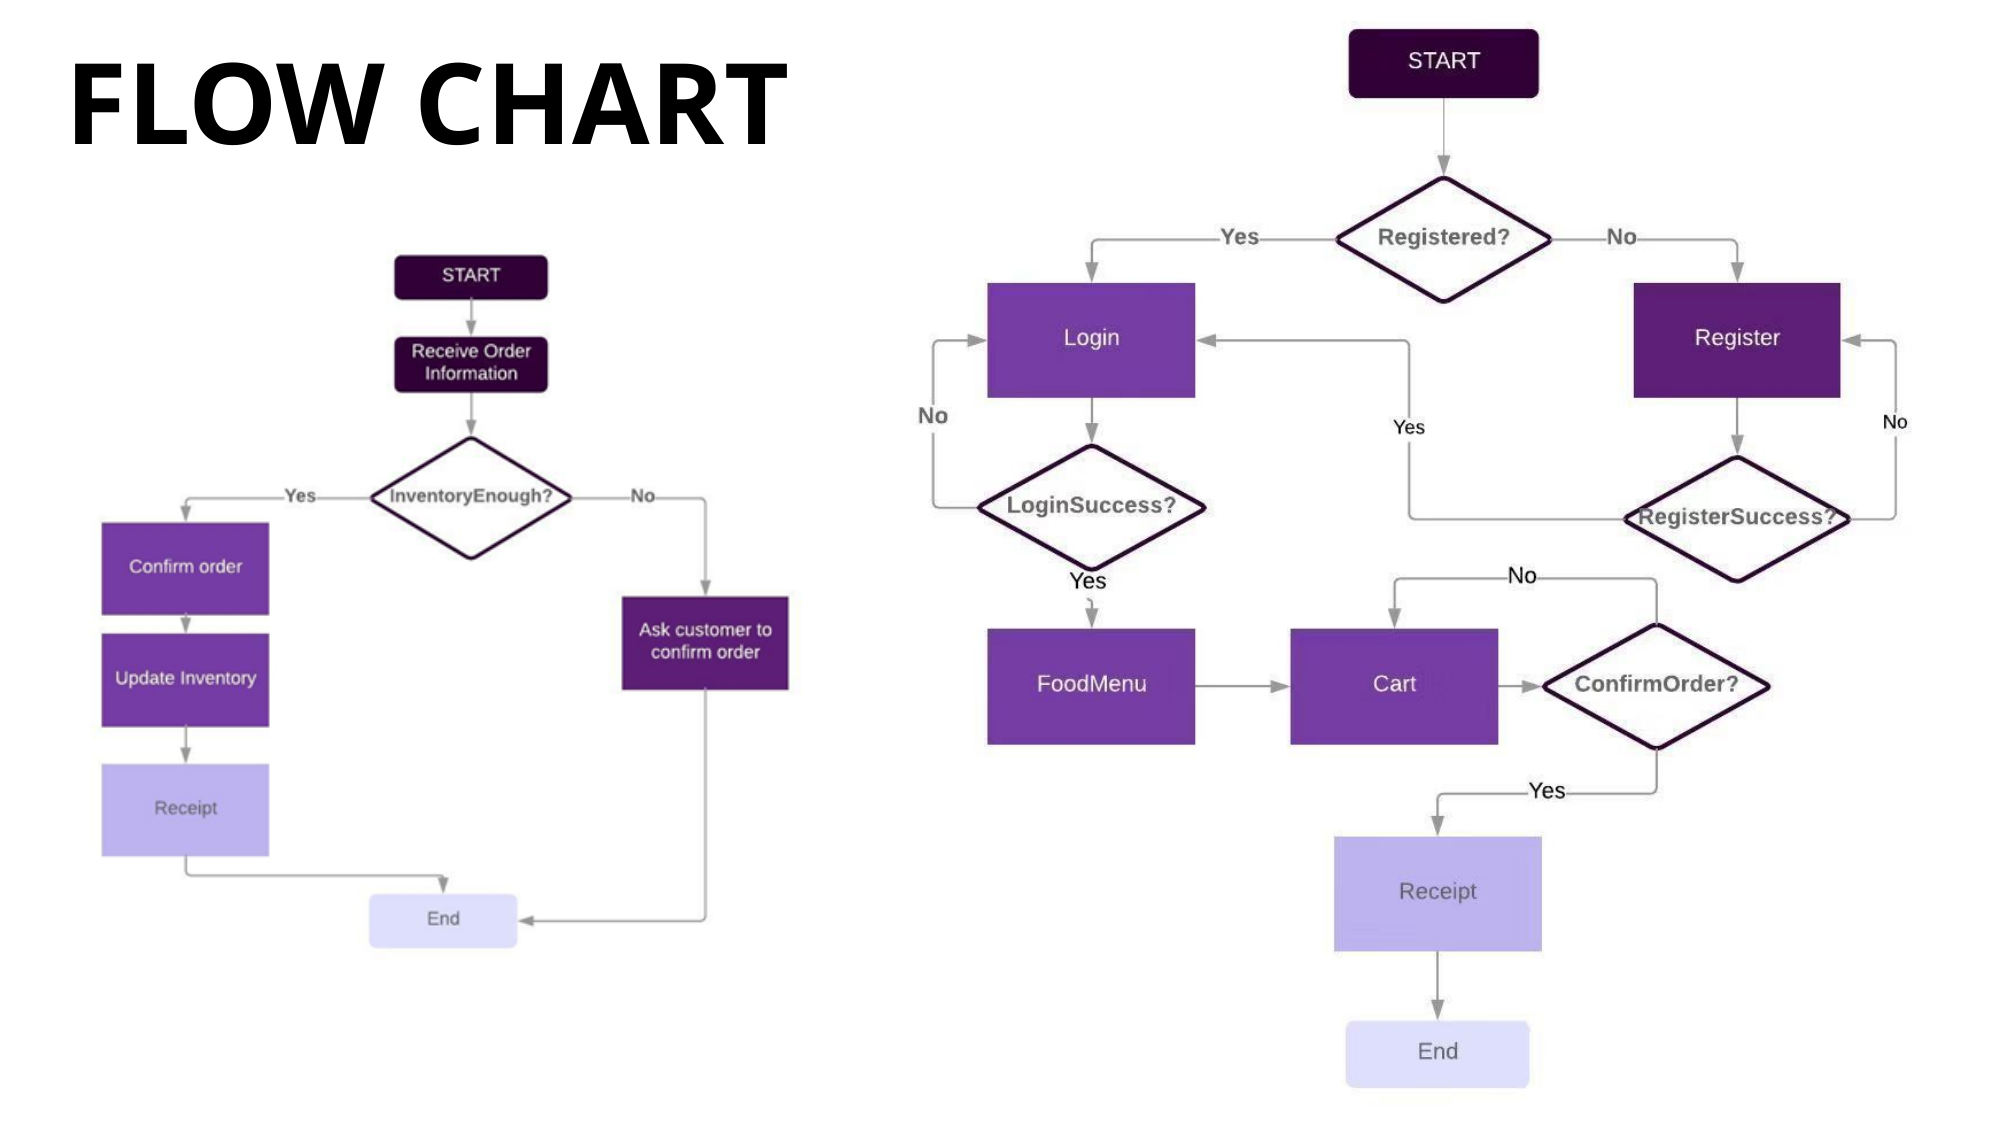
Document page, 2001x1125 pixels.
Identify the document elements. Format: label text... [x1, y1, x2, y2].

title Flow Chart [0, 0, 760, 218]
picture [18, 0, 2000, 1125]
